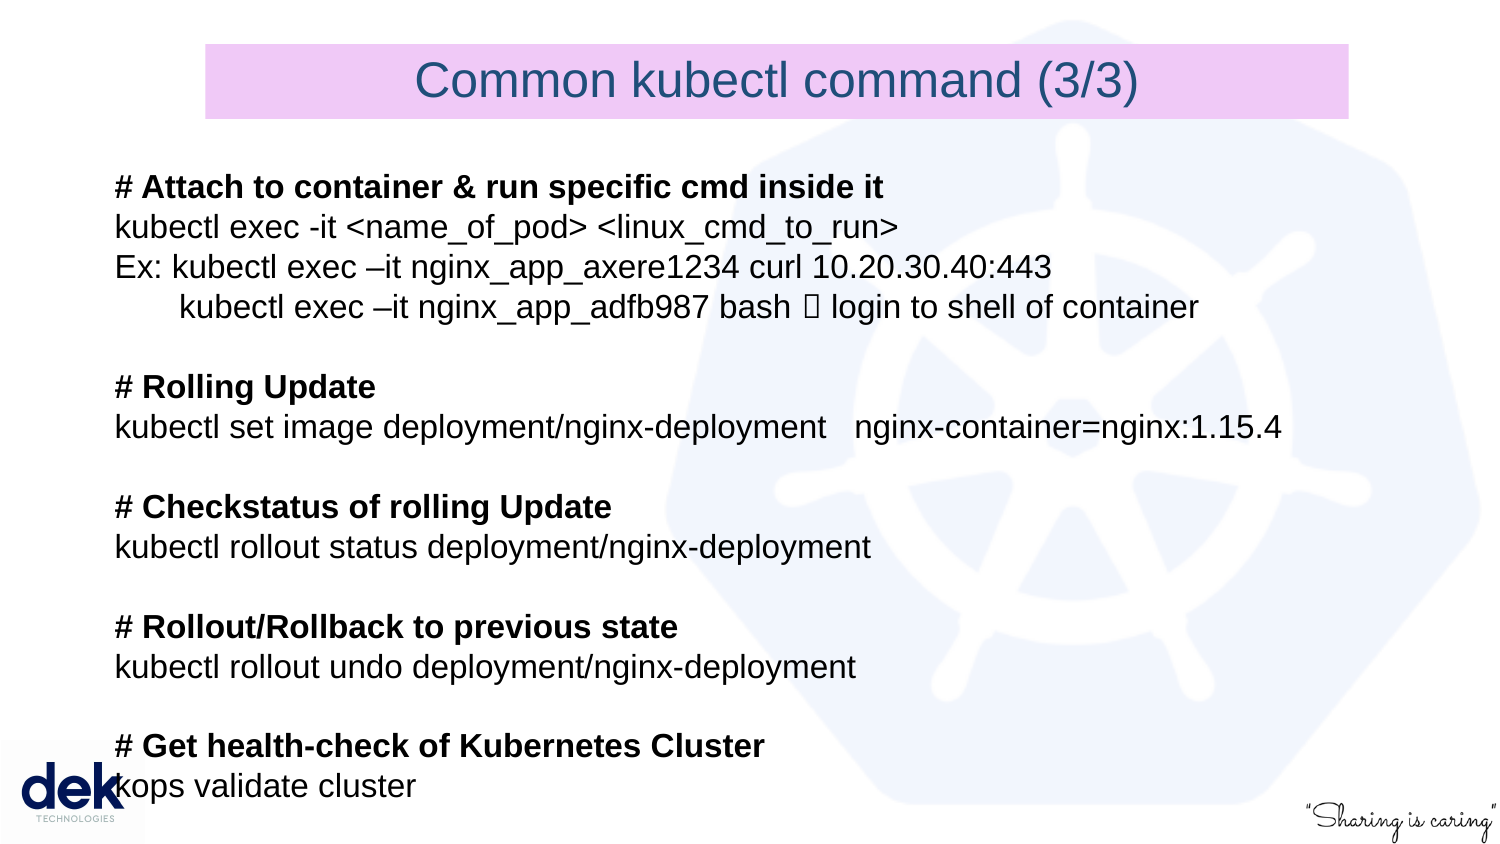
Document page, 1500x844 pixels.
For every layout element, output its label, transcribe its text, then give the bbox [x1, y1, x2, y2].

picture [639, 0, 1500, 844]
text_box Common kubectl command (3/3) [205, 44, 639, 119]
picture [1, 740, 145, 844]
text_box # Attach to container & run specific cmd inside it kubectl exec -it <name_of_pod> <linux_cmd_to_run> Ex: kubectl exec –it nginx_app_axere1234 curl 10.20.30.40:443 kubectl exec –it nginx_app_adfb987 bash  login to shell of container # Rolling Update kubectl set image deployment/nginx-deployment nginx-container=nginx:1.15.4 # Checkstatus of rolling Update kubectl rollout status deployment/nginx-deployment # Rollout/Rollback to previous state kubectl rollout undo deployment/nginx-deployment # Get health-check of Kubernetes Cluster kops validate cluster [99, 158, 639, 812]
